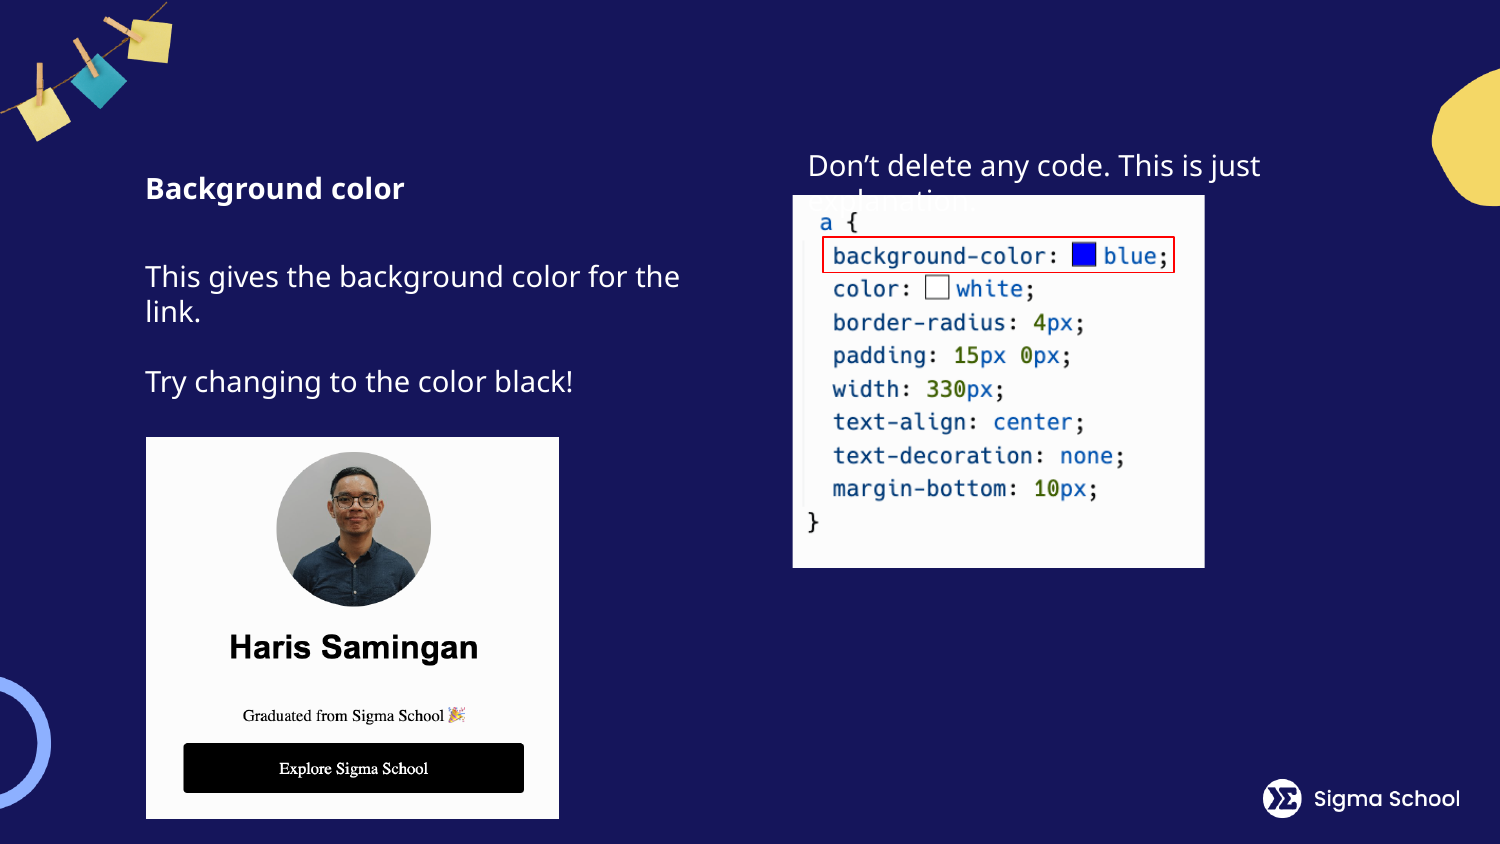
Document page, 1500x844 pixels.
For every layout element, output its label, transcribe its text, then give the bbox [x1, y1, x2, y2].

title Background color [130, 155, 793, 221]
text_box Don’t delete any code. This is just explanation. [792, 132, 1444, 193]
picture [0, 0, 559, 844]
picture [792, 0, 1500, 844]
title This gives the background color for the link. Try changing to the color black! [130, 243, 722, 415]
